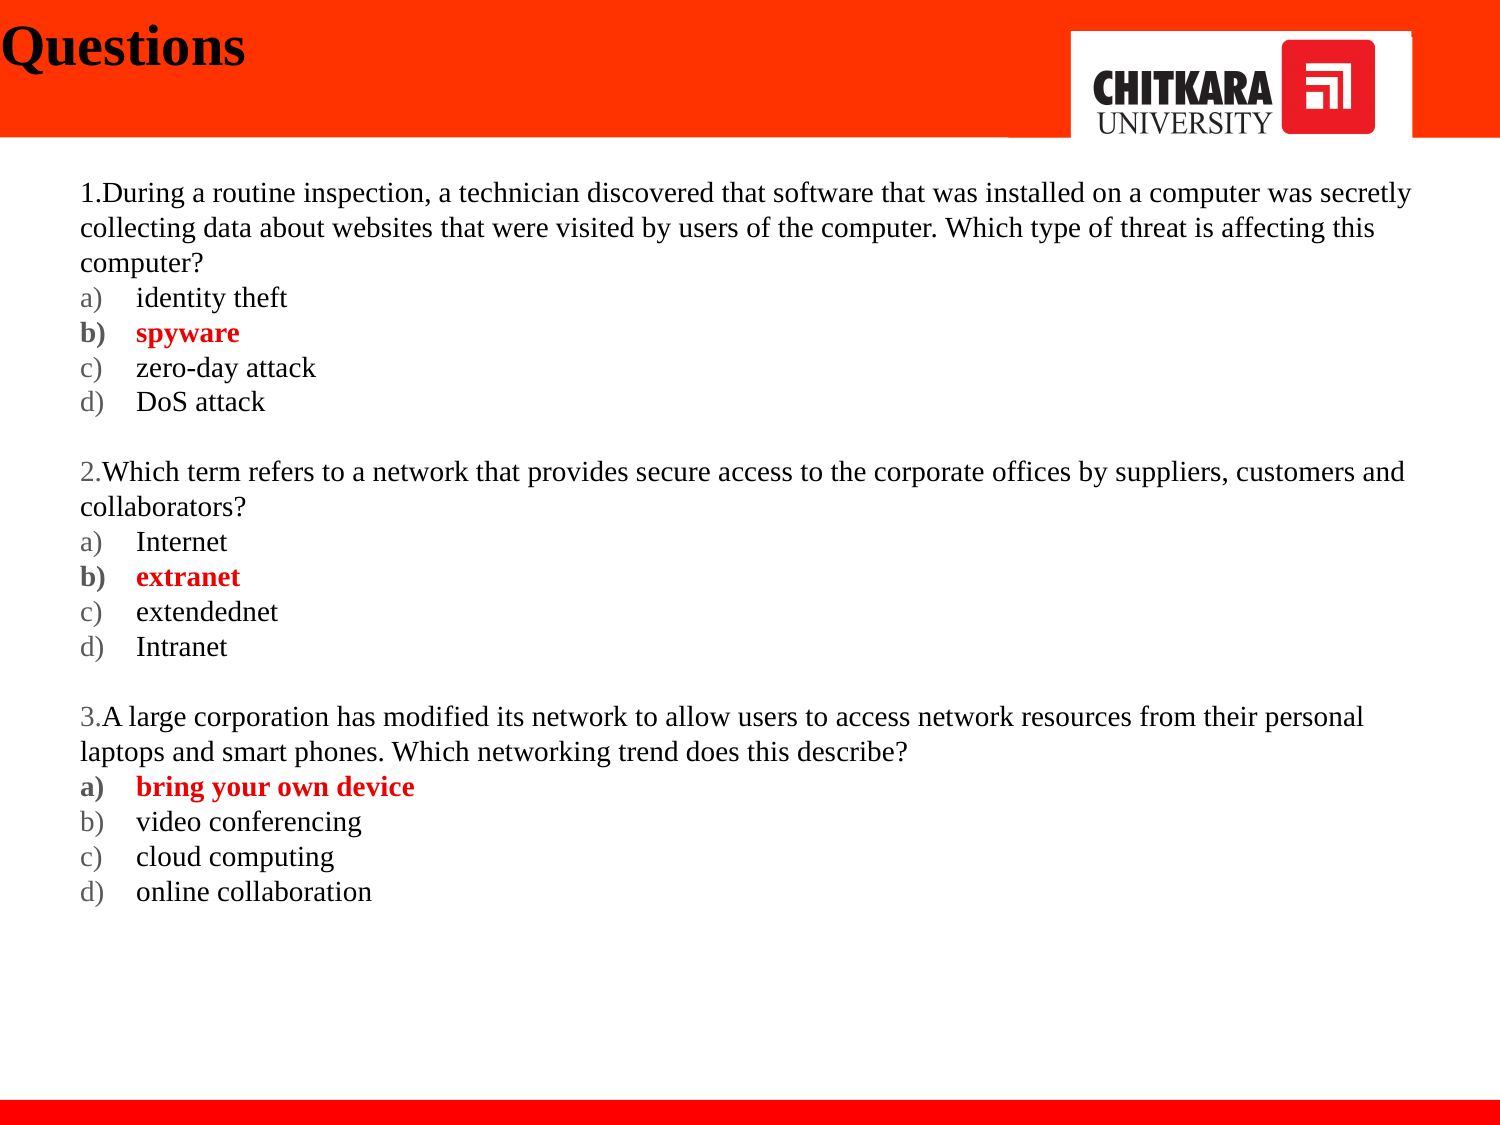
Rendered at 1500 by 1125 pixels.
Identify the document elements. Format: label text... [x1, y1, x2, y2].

title Questions [0, 0, 707, 93]
text_box 1.During a routine inspection, a technician discovered that software that was installed on a computer was secretly collecting data about websites that were visited by users of the computer. Which type of threat is affecting this computer? identity theft spyware zero-day attack DoS attack​ Which term refers to a network that provides secure access to the corporate offices by suppliers, customers and collaborators? Internet extranet extendednet Intranet A large corporation has modified its network to allow users to access network resources from their personal laptops and smart phones. Which networking trend does this describe? bring your own device video conferencing cloud computing online collaboration [79, 173, 1451, 934]
picture [1074, 37, 1390, 138]
